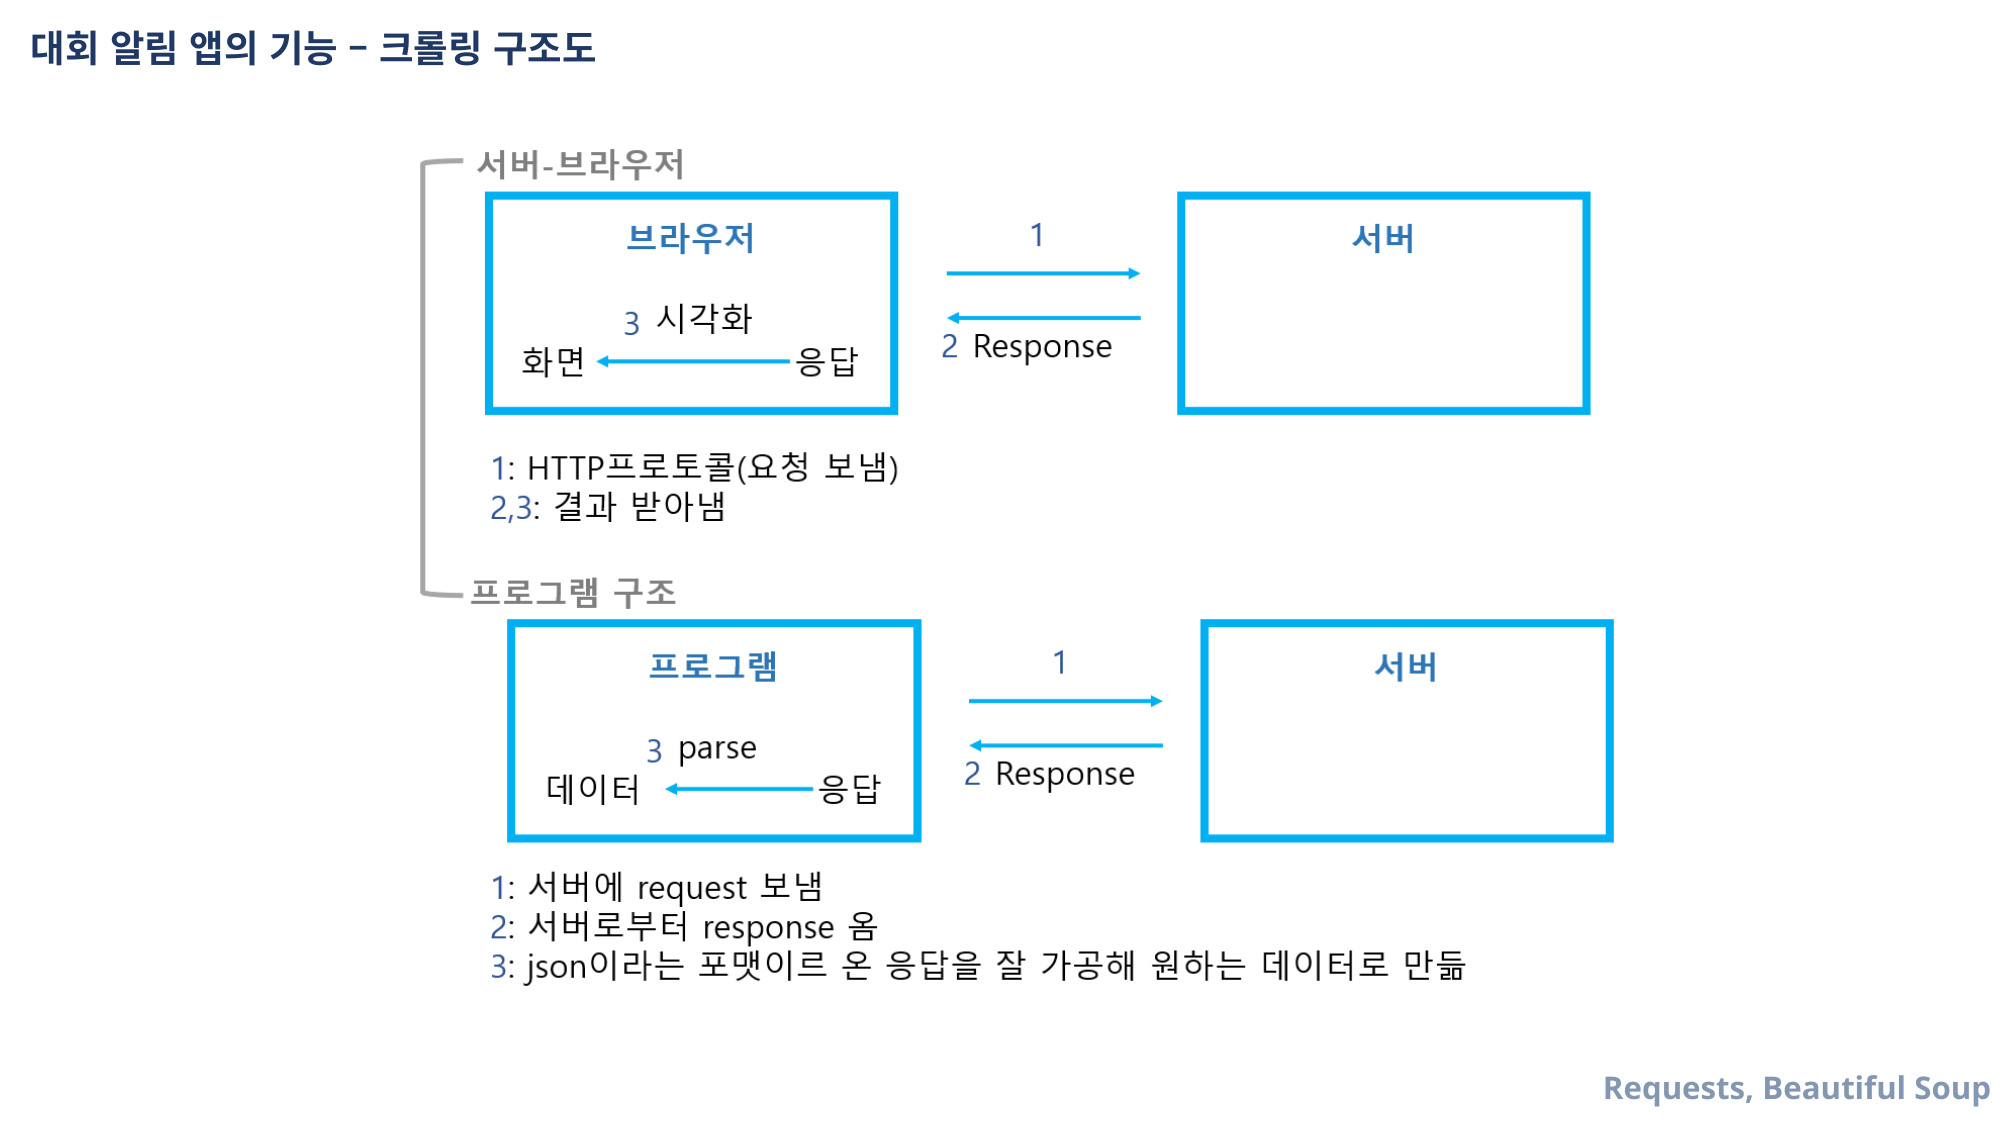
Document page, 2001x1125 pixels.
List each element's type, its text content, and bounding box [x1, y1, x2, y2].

text_box Requests, Beautiful Soup [1588, 1060, 2000, 1113]
text_box 대회 알림 앱의 기능 – 크롤링 구조도 [15, 17, 1701, 78]
picture [396, 139, 1630, 1000]
